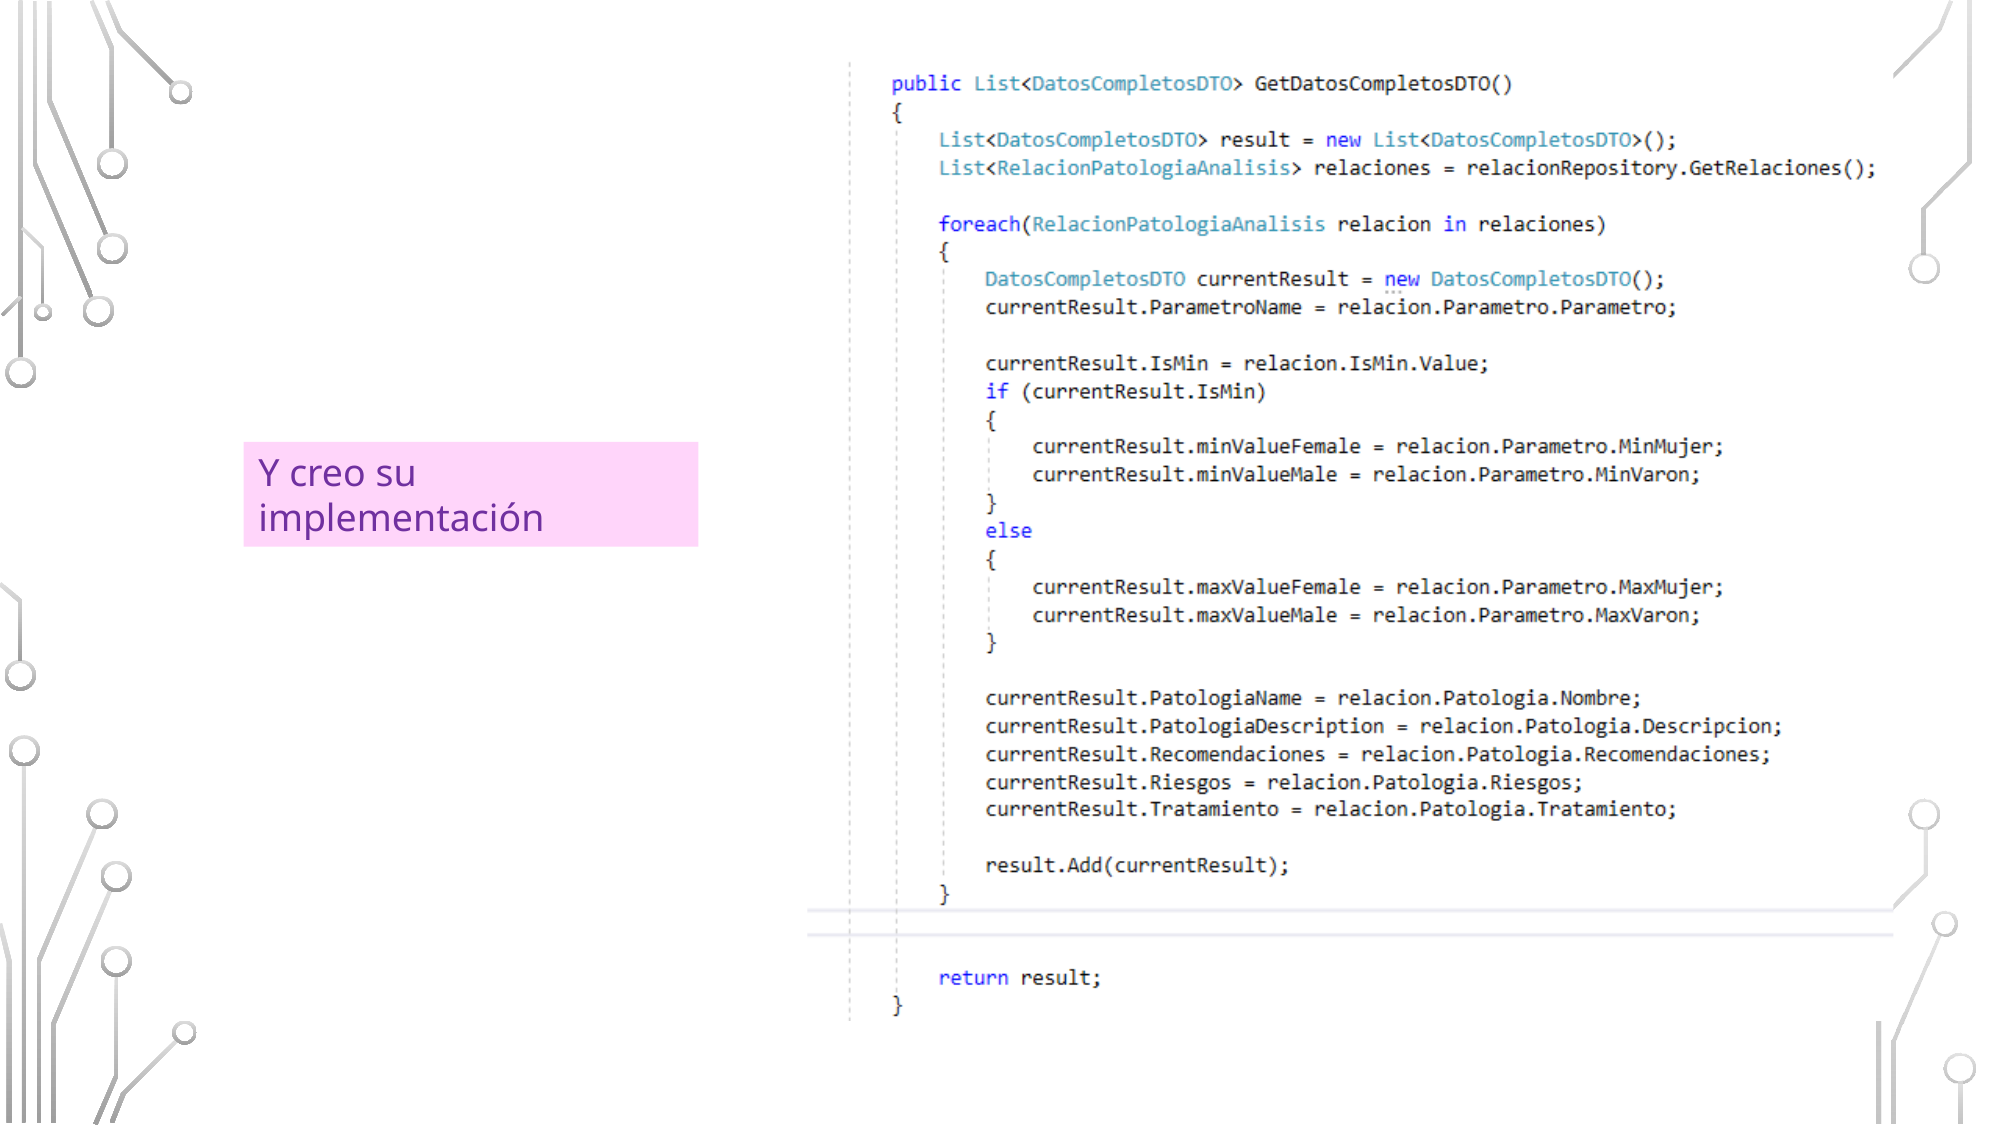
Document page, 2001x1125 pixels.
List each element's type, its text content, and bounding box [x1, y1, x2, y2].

picture [807, 60, 1894, 1021]
text_box Y creo su implementación [243, 441, 699, 547]
